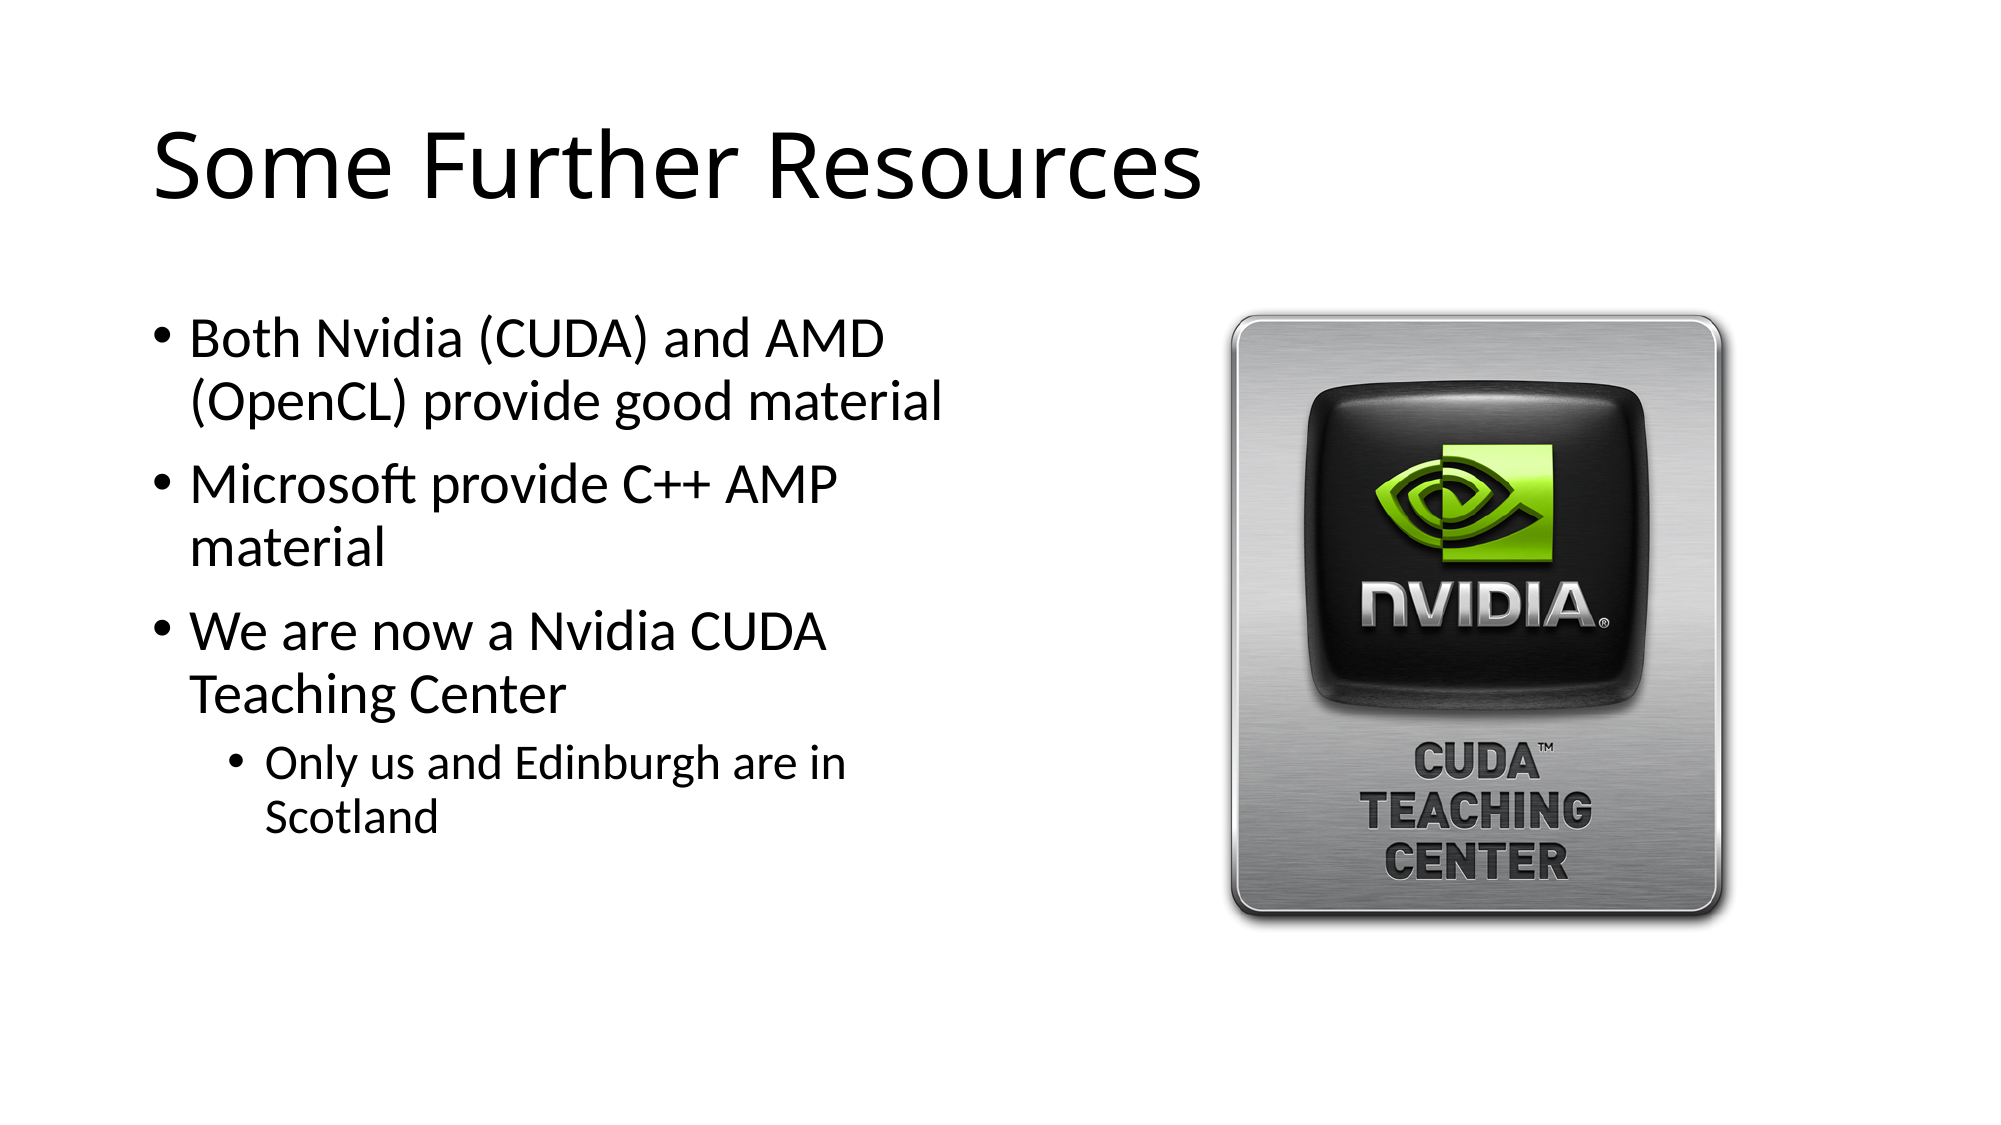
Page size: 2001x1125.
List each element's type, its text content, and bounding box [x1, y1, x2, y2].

title Some Further Resources [137, 59, 1863, 278]
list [1106, 216, 1846, 1014]
list Both Nvidia (CUDA) and AMD (OpenCL) provide good material Microsoft provide C++ AMP material We are now a Nvidia CUDA Teaching Center Only us and Edinburgh are in Scotland [137, 299, 988, 1014]
